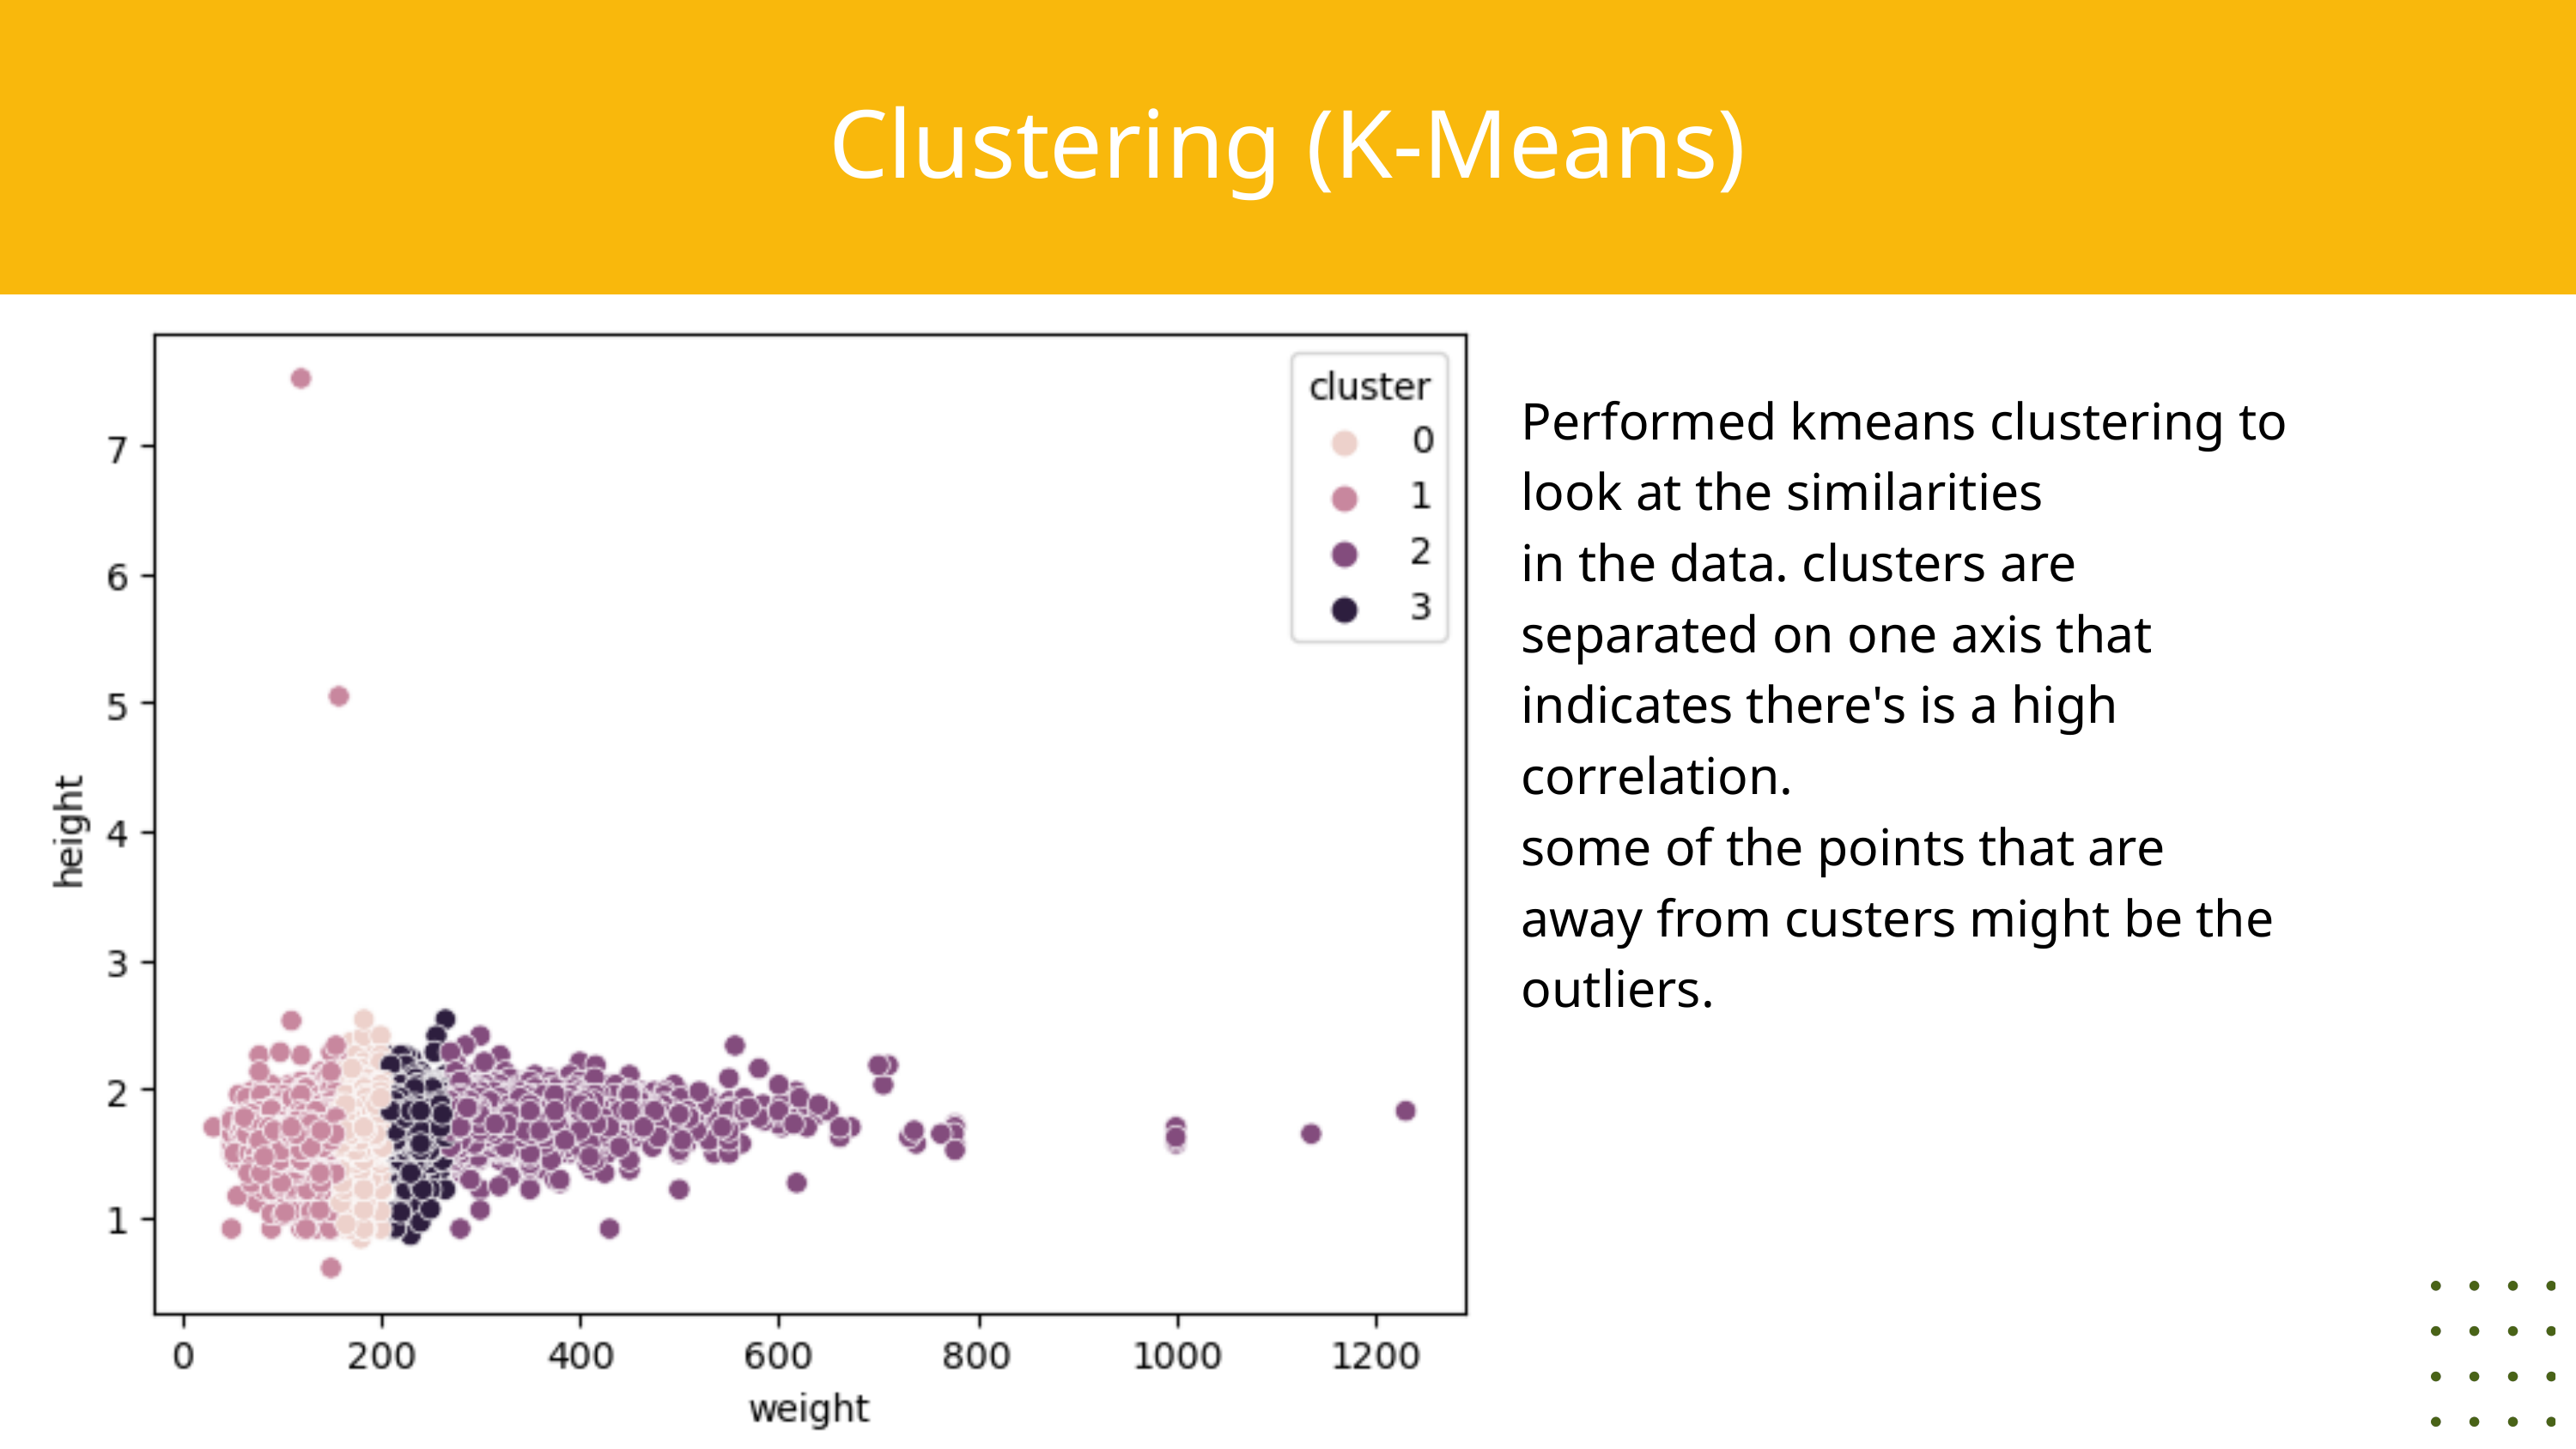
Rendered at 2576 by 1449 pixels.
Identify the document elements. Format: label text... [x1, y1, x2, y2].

text_box Performed kmeans clustering to look at the similarities in the data. clusters are separated on one axis that indicates there's is a high correlation. some of the points that are away from custers might be the outliers. [1521, 379, 2293, 1018]
text_box Clustering (K-Means) [440, 113, 2136, 197]
text_box [2431, 1281, 2556, 1427]
text_box [0, 0, 2576, 294]
text_box [27, 316, 1492, 1449]
